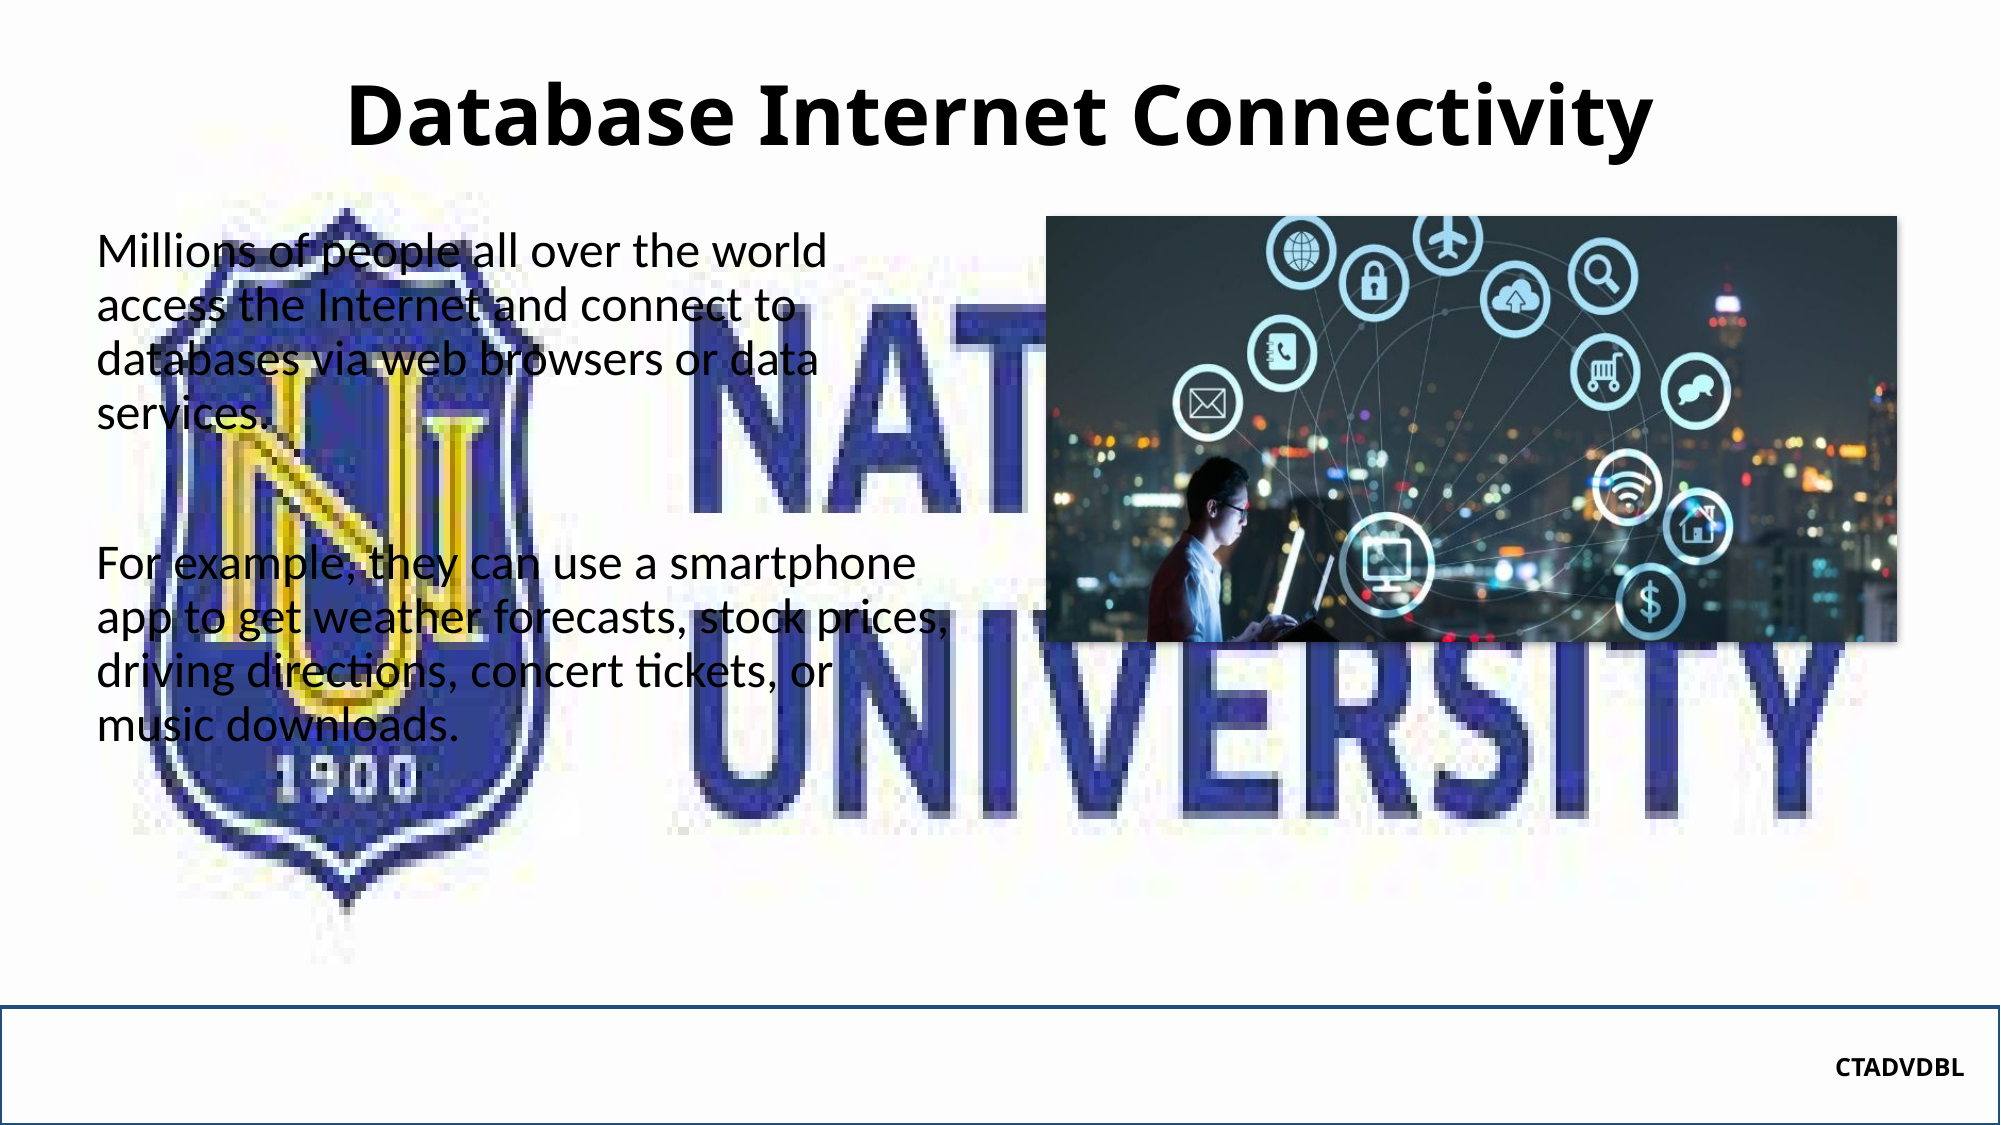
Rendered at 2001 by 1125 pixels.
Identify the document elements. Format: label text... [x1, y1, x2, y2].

picture [0, 0, 2000, 1007]
footer CTADVDBL [0, 1007, 2000, 1125]
subtitle Millions of people all over the world access the Internet and connect to databases via web browsers or data services. For example, they can use a smartphone app to get weather forecasts, stock prices, driving directions, concert tickets, or music downloads. [81, 216, 968, 927]
title Database Internet Connectivity [249, 31, 1750, 172]
